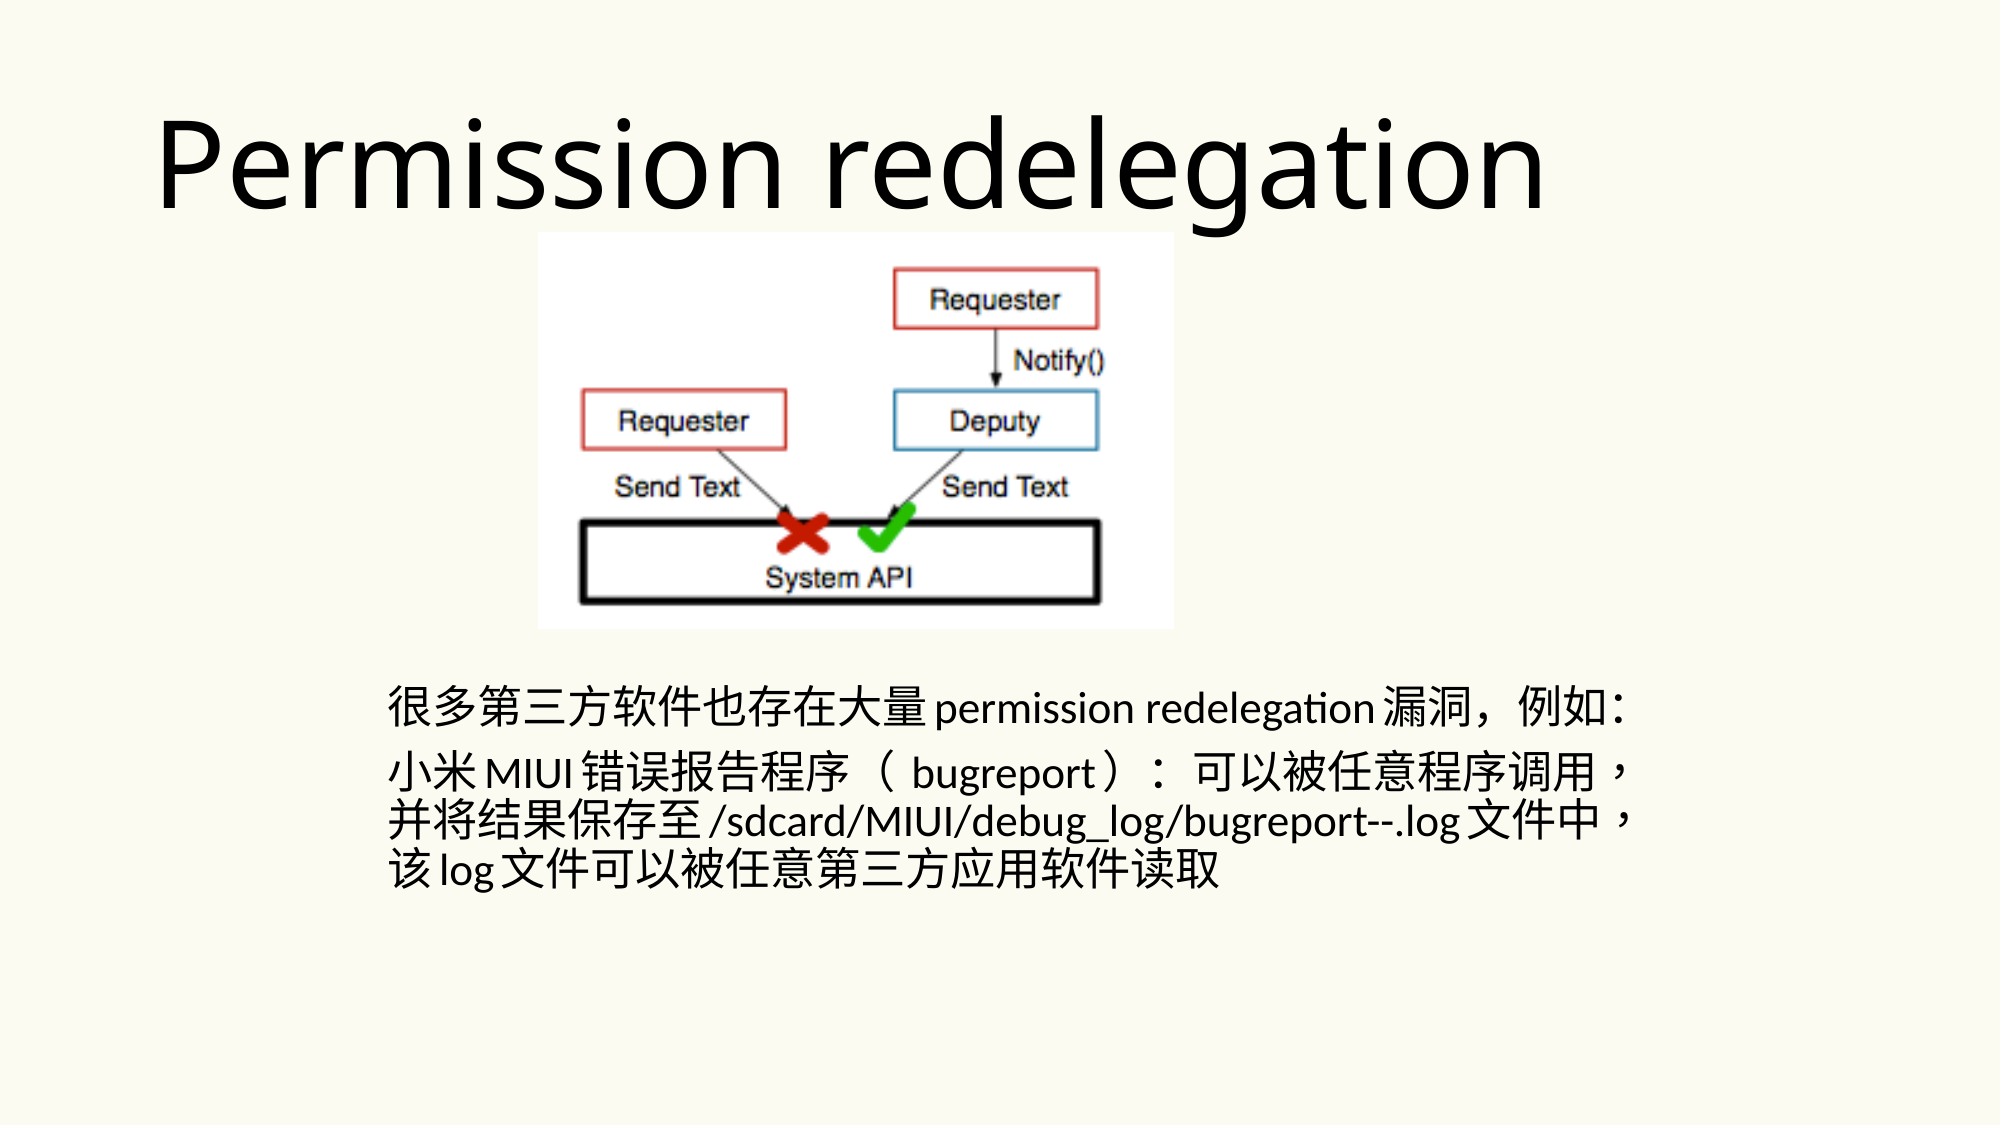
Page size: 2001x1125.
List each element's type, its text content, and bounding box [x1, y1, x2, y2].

list 很多第三方软件也存在大量permission redelegation漏洞，例如： 小米MIUI错误报告程序（ bugreport）：可以被任意程序调用，并将结果保存至/sdcard/MIUI/debug_log/bugreport--.log文件中，该log文件可以被任意第三方应用软件读取 [362, 677, 1638, 929]
picture [538, 232, 1174, 629]
title Permission redelegation [137, 60, 1863, 278]
